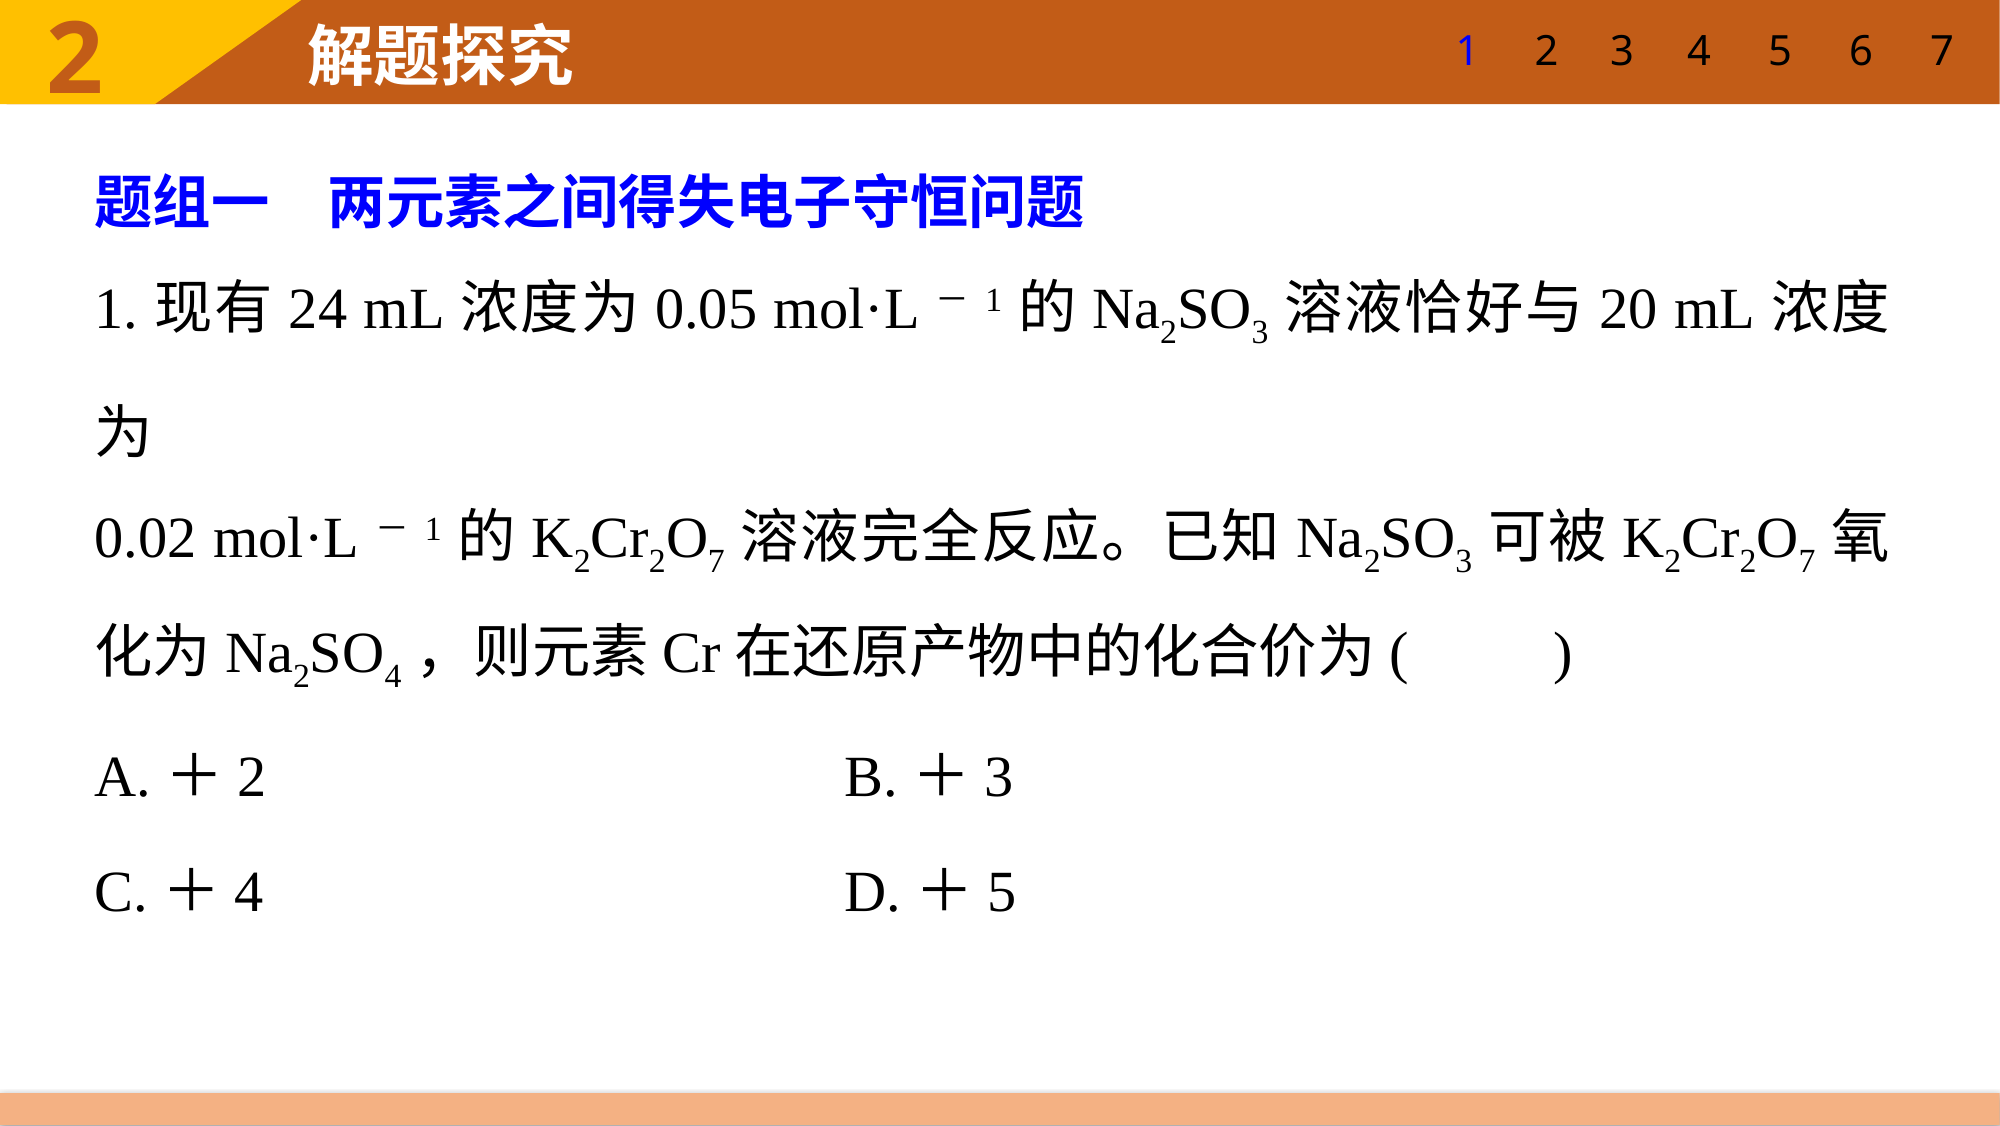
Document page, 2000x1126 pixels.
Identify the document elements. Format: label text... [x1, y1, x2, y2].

text_box 2 [1516, 1, 1578, 97]
text_box 1 [1434, 1, 1501, 97]
text_box [0, 1092, 2000, 1126]
text_box 3 [1593, 1, 1651, 97]
text_box 7 [1909, 1, 1975, 97]
text_box 5 [1747, 1, 1813, 97]
text_box 4 [1666, 1, 1732, 97]
text_box 题组一 两元素之间得失电子守恒问题 1.现有24 mL浓度为0.05 mol·L－1的Na2SO3溶液恰好与20 mL浓度为 0.02 mol·L－1的K2Cr2O7溶液完全反应。已知Na2SO3可被K2Cr2O7氧化为Na2SO4，则元素Cr在还原产物中的化合价为( ) A.＋2 B.＋3 C.＋4 D.＋5 [80, 113, 1905, 931]
text_box 6 [1828, 1, 1894, 97]
